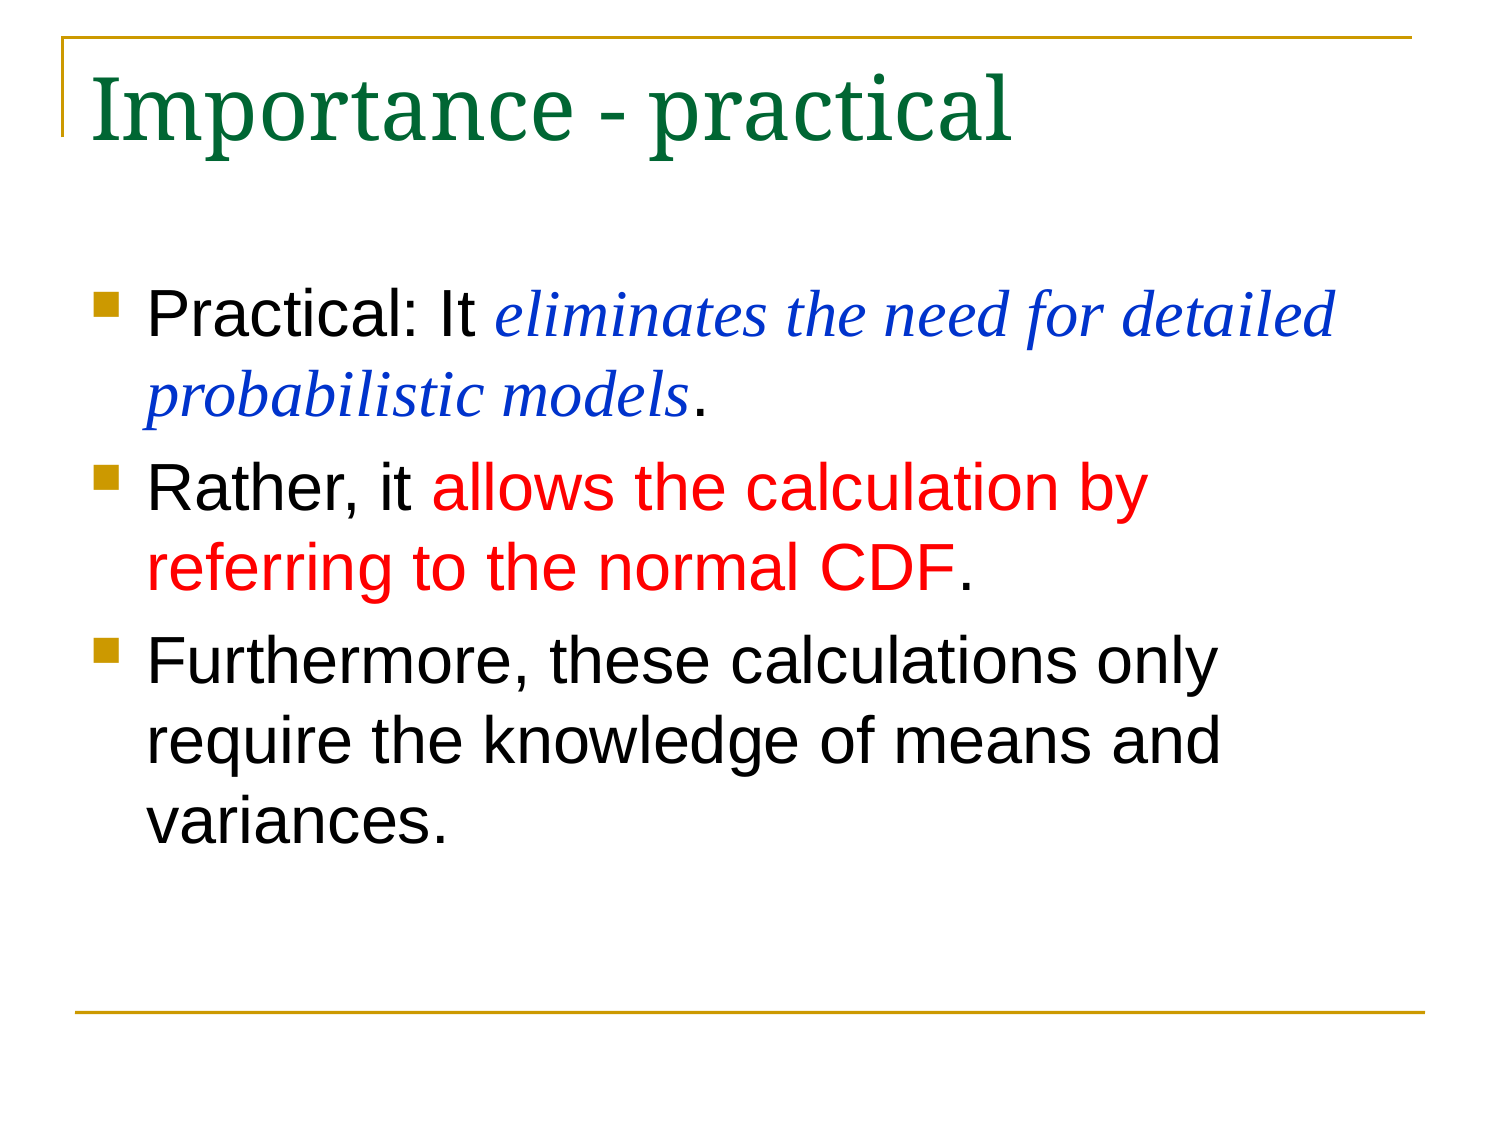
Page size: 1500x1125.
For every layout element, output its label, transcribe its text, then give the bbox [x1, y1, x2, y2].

list Practical: It eliminates the need for detailed probabilistic models. Rather, it allows the calculation by referring to the normal CDF. Furthermore, these calculations only require the knowledge of means and variances. [75, 262, 1425, 1006]
title Importance - practical [75, 45, 1425, 233]
